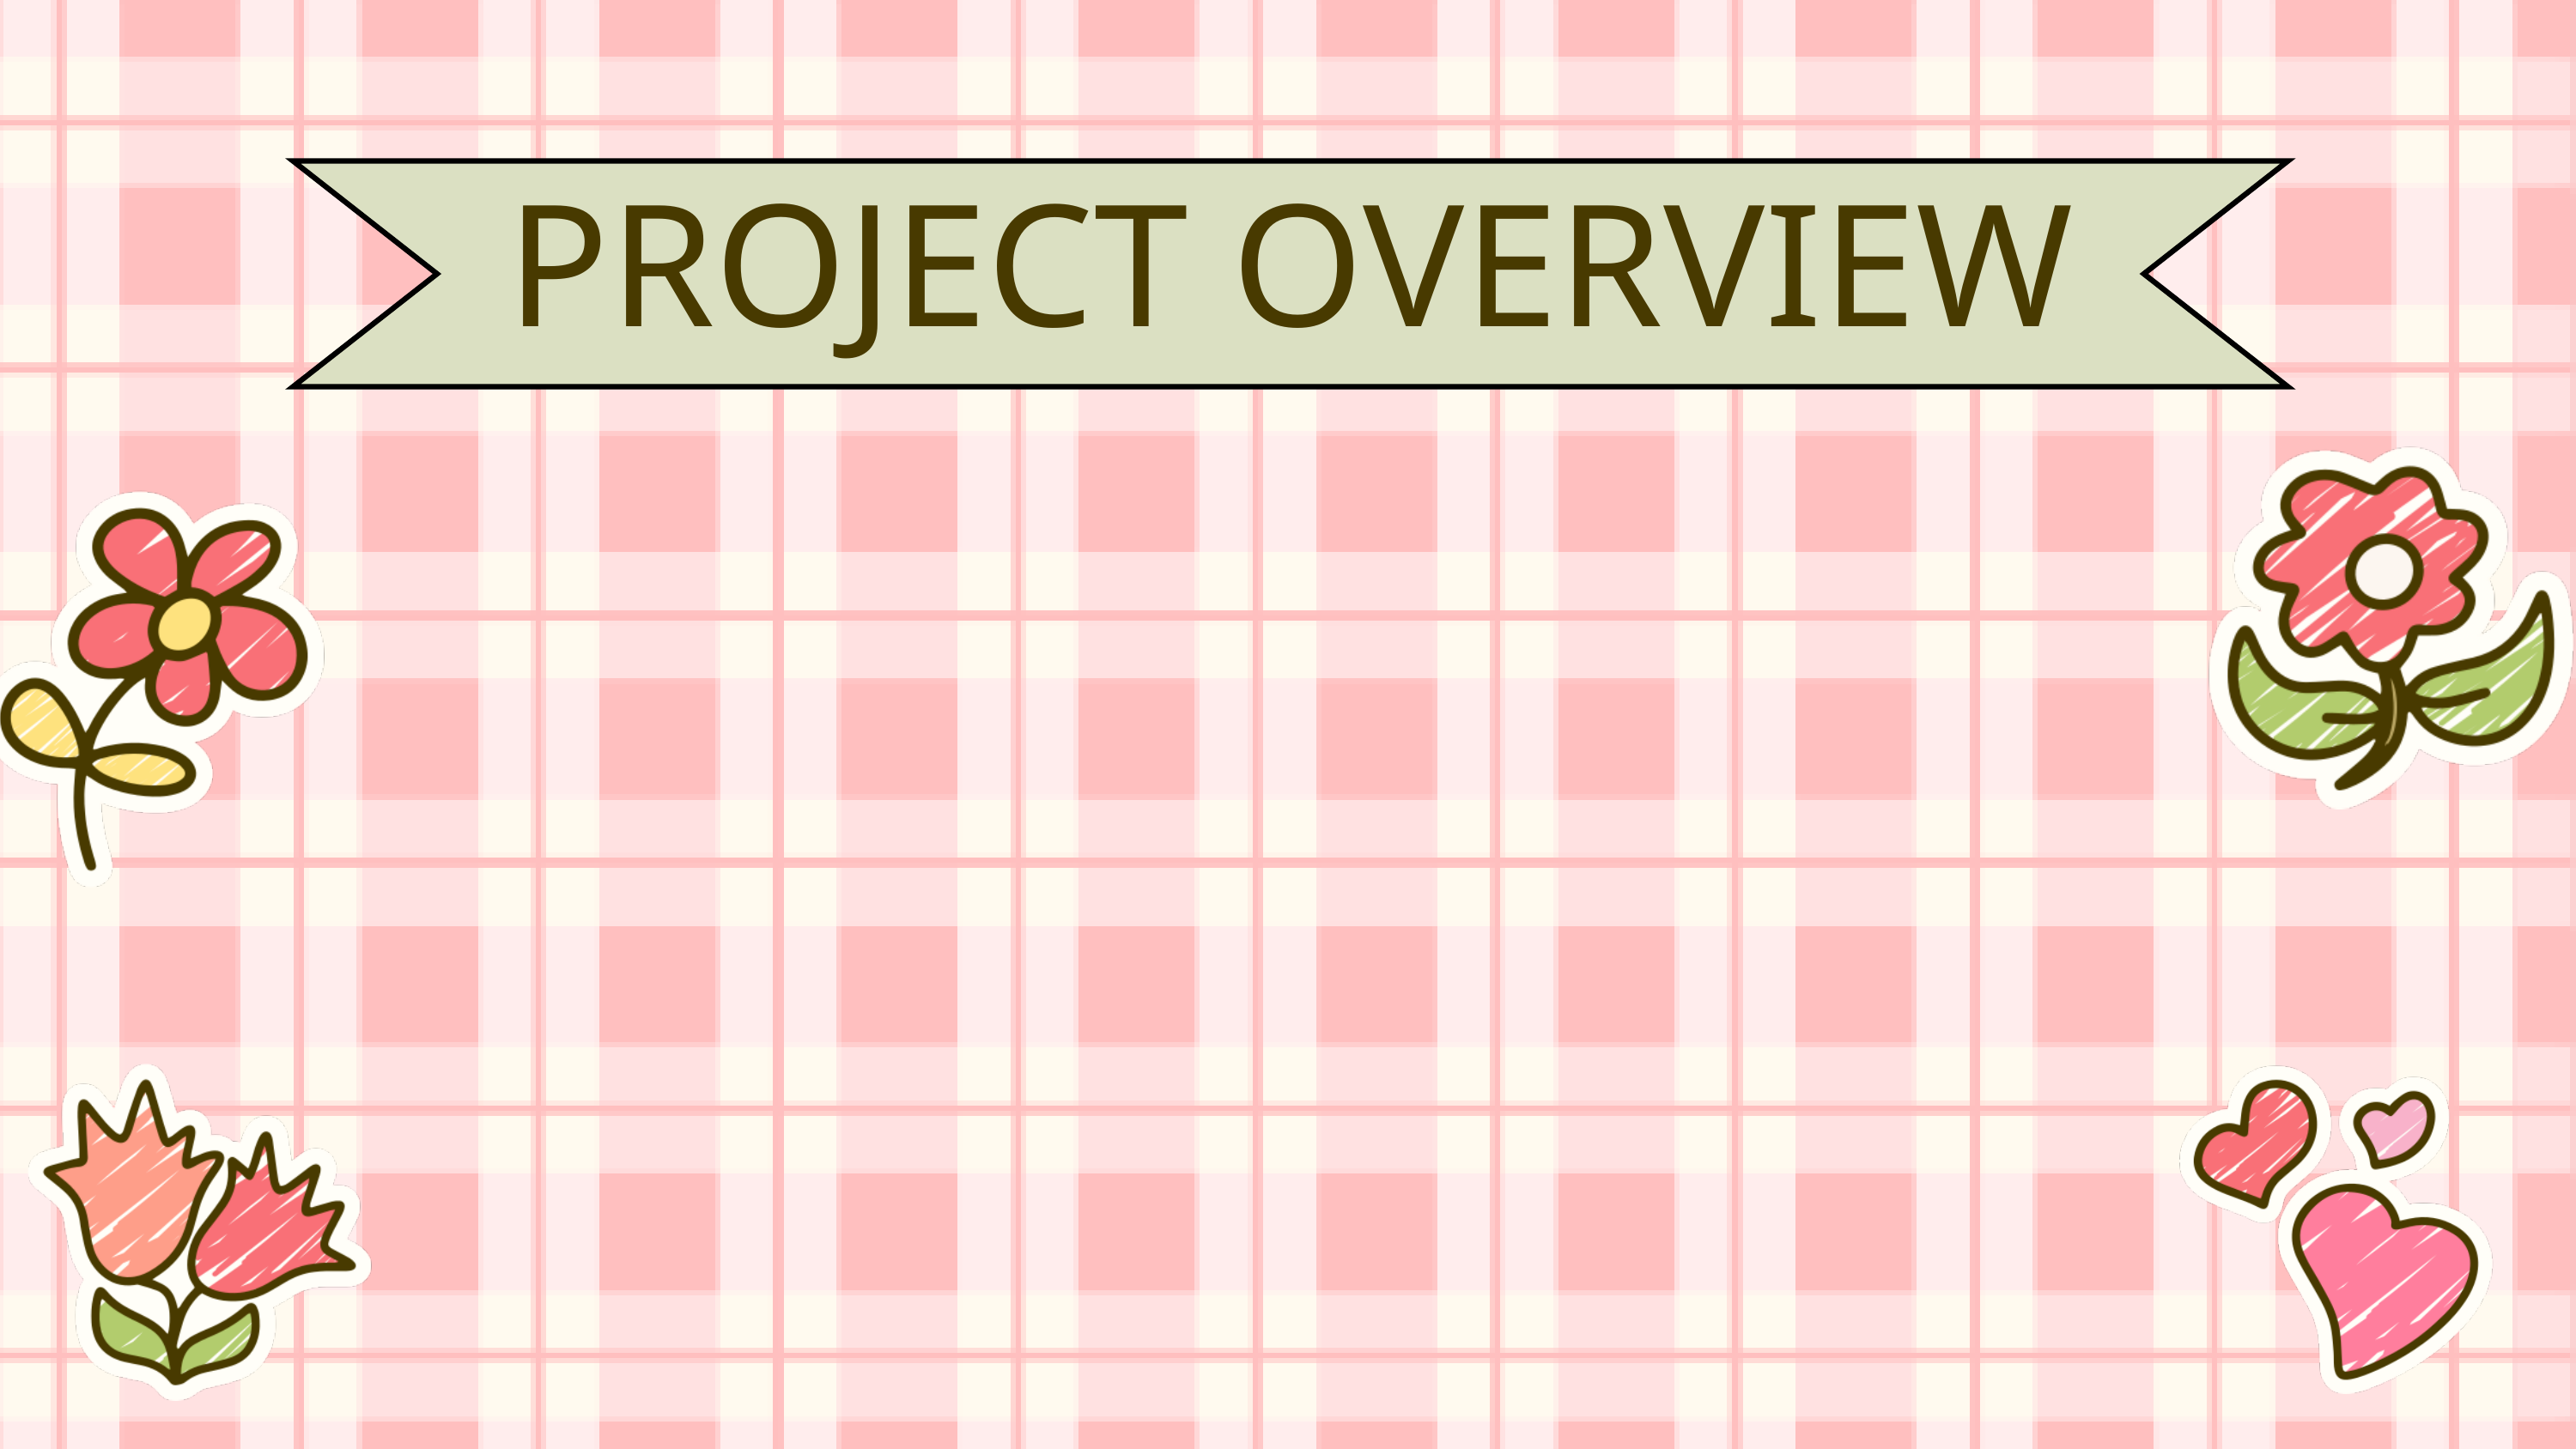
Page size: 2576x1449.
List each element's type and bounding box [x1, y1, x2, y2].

text_box [2177, 1064, 2496, 1394]
text_box [0, 0, 2576, 1449]
text_box [292, 106, 2288, 387]
text_box [2208, 443, 2576, 809]
text_box [0, 488, 325, 888]
text_box [27, 1064, 373, 1401]
